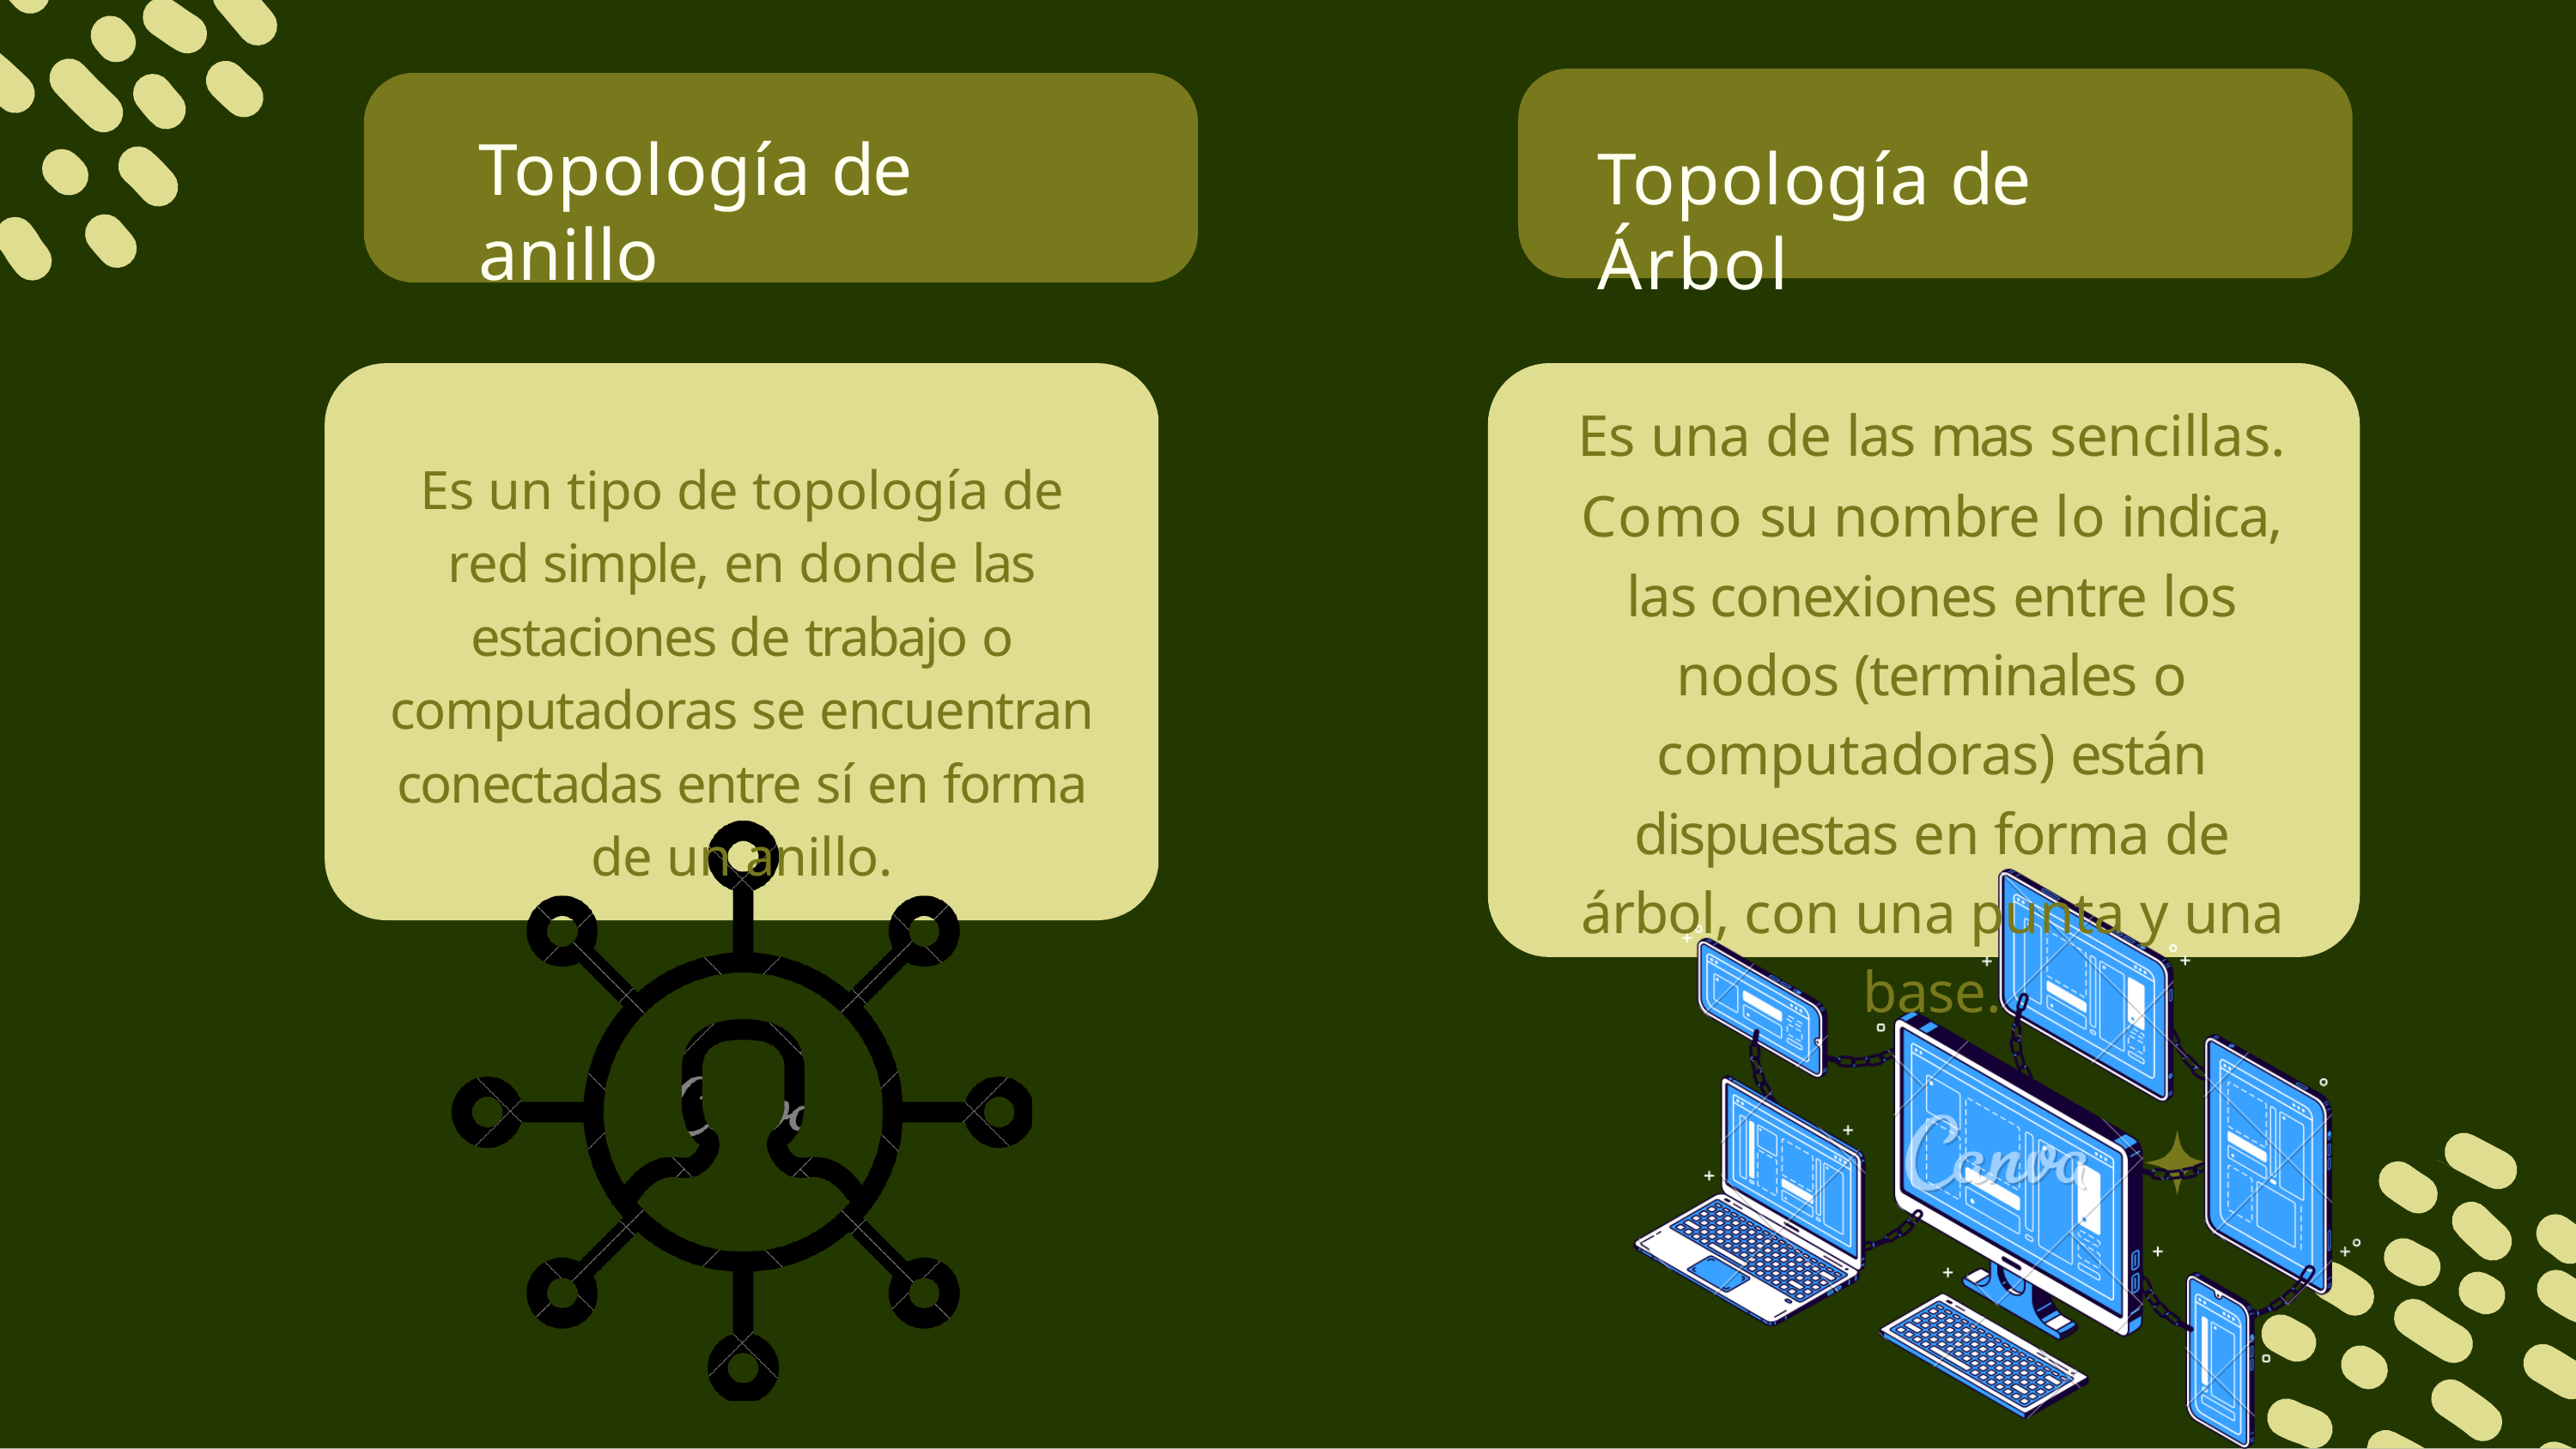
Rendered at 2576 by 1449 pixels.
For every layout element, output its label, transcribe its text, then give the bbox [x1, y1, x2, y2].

text_box [2539, 1441, 2574, 1449]
text_box [42, 149, 88, 196]
text_box [143, 0, 207, 54]
text_box [49, 58, 124, 132]
text_box [363, 72, 1199, 283]
text_box [2436, 1132, 2518, 1190]
text_box [2366, 1280, 2374, 1313]
text_box [1487, 363, 2360, 957]
title Topología de anillo [477, 123, 1085, 367]
text_box [2537, 1270, 2576, 1323]
text_box [2431, 1379, 2503, 1441]
text_box [133, 74, 186, 130]
text_box [206, 61, 264, 118]
text_box [2384, 1238, 2441, 1287]
text_box [2379, 1161, 2438, 1214]
text_box [0, 216, 52, 281]
text_box [325, 363, 1159, 921]
text_box [2536, 1214, 2576, 1264]
text_box [0, 53, 35, 113]
text_box [2451, 1202, 2512, 1261]
text_box [1518, 68, 2353, 279]
text_box Topología de Árbol [1595, 132, 2215, 304]
text_box [9, 0, 49, 14]
text_box [2458, 1271, 2506, 1314]
picture [452, 820, 1032, 1401]
text_box [2366, 1430, 2426, 1449]
text_box [118, 146, 179, 207]
text_box [2366, 1346, 2388, 1390]
text_box Es un tipo de topología de red simple, en donde las estaciones de trabajo o computadoras se encuentran conectadas entre sí en forma de un anillo. [386, 444, 1097, 887]
text_box [2523, 1343, 2576, 1399]
text_box [90, 15, 137, 63]
text_box [213, 0, 277, 45]
text_box Es una de las mas sencillas. Como su nombre lo indica, las conexiones entre los nodos (terminales o computadoras) están dispuestas en forma de árbol, con una punta y una base. [1562, 386, 2301, 1024]
text_box [85, 214, 137, 268]
text_box [0, 0, 2576, 1449]
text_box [1631, 869, 2361, 1449]
text_box [2394, 1299, 2473, 1363]
